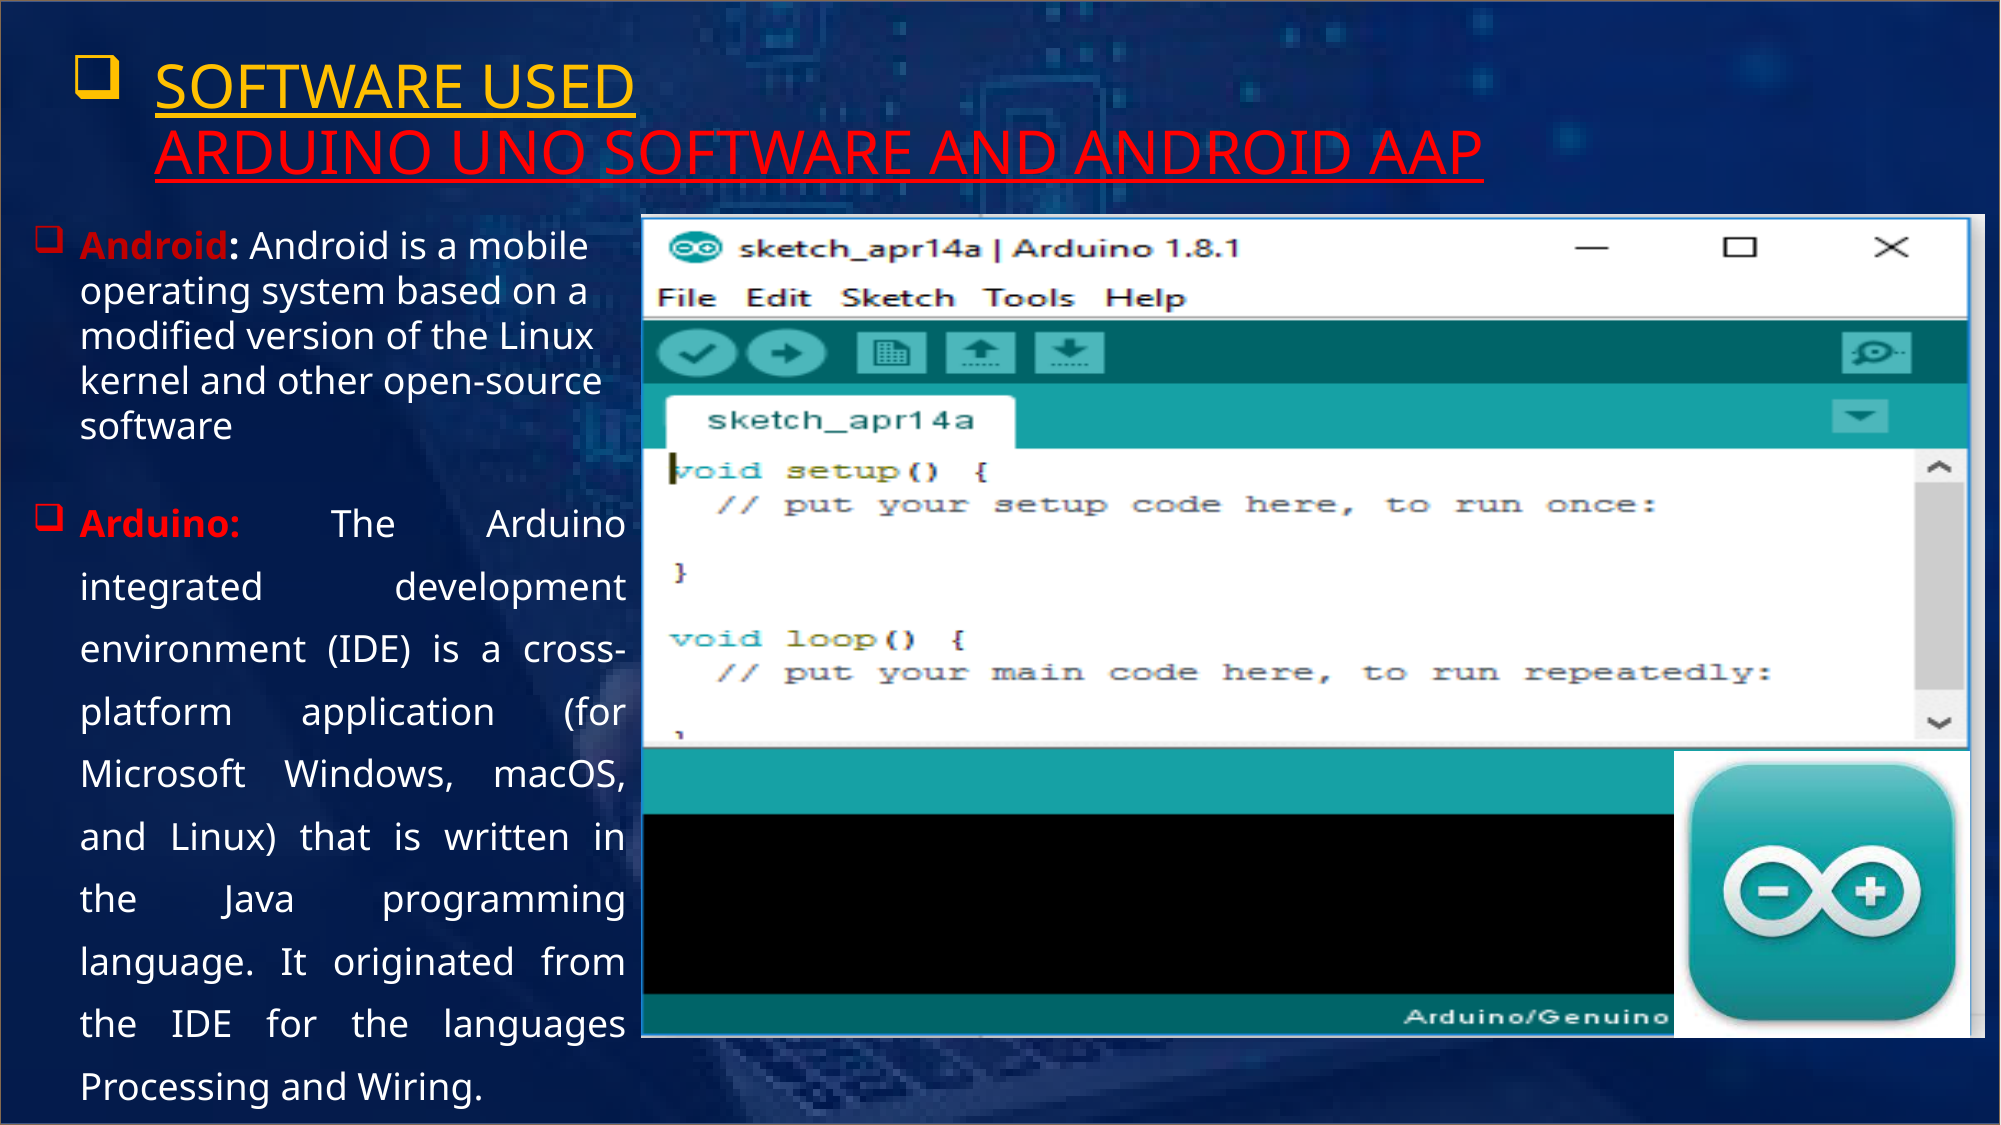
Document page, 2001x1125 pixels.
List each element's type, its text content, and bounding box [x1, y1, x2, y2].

list Arduino: The Arduino integrated development environment (IDE) is a cross-platform application (for Microsoft Windows, macOS, and Linux) that is written in the Java programming language. It originated from the IDE for the languages Processing and Wiring. [18, 475, 642, 1050]
picture [641, 214, 1985, 1038]
text_box Android: Android is a mobile operating system based on a modified version of the Linux kernel and other open-source software [17, 214, 629, 455]
title Software used arduino uno software and android aap [55, 47, 1675, 196]
